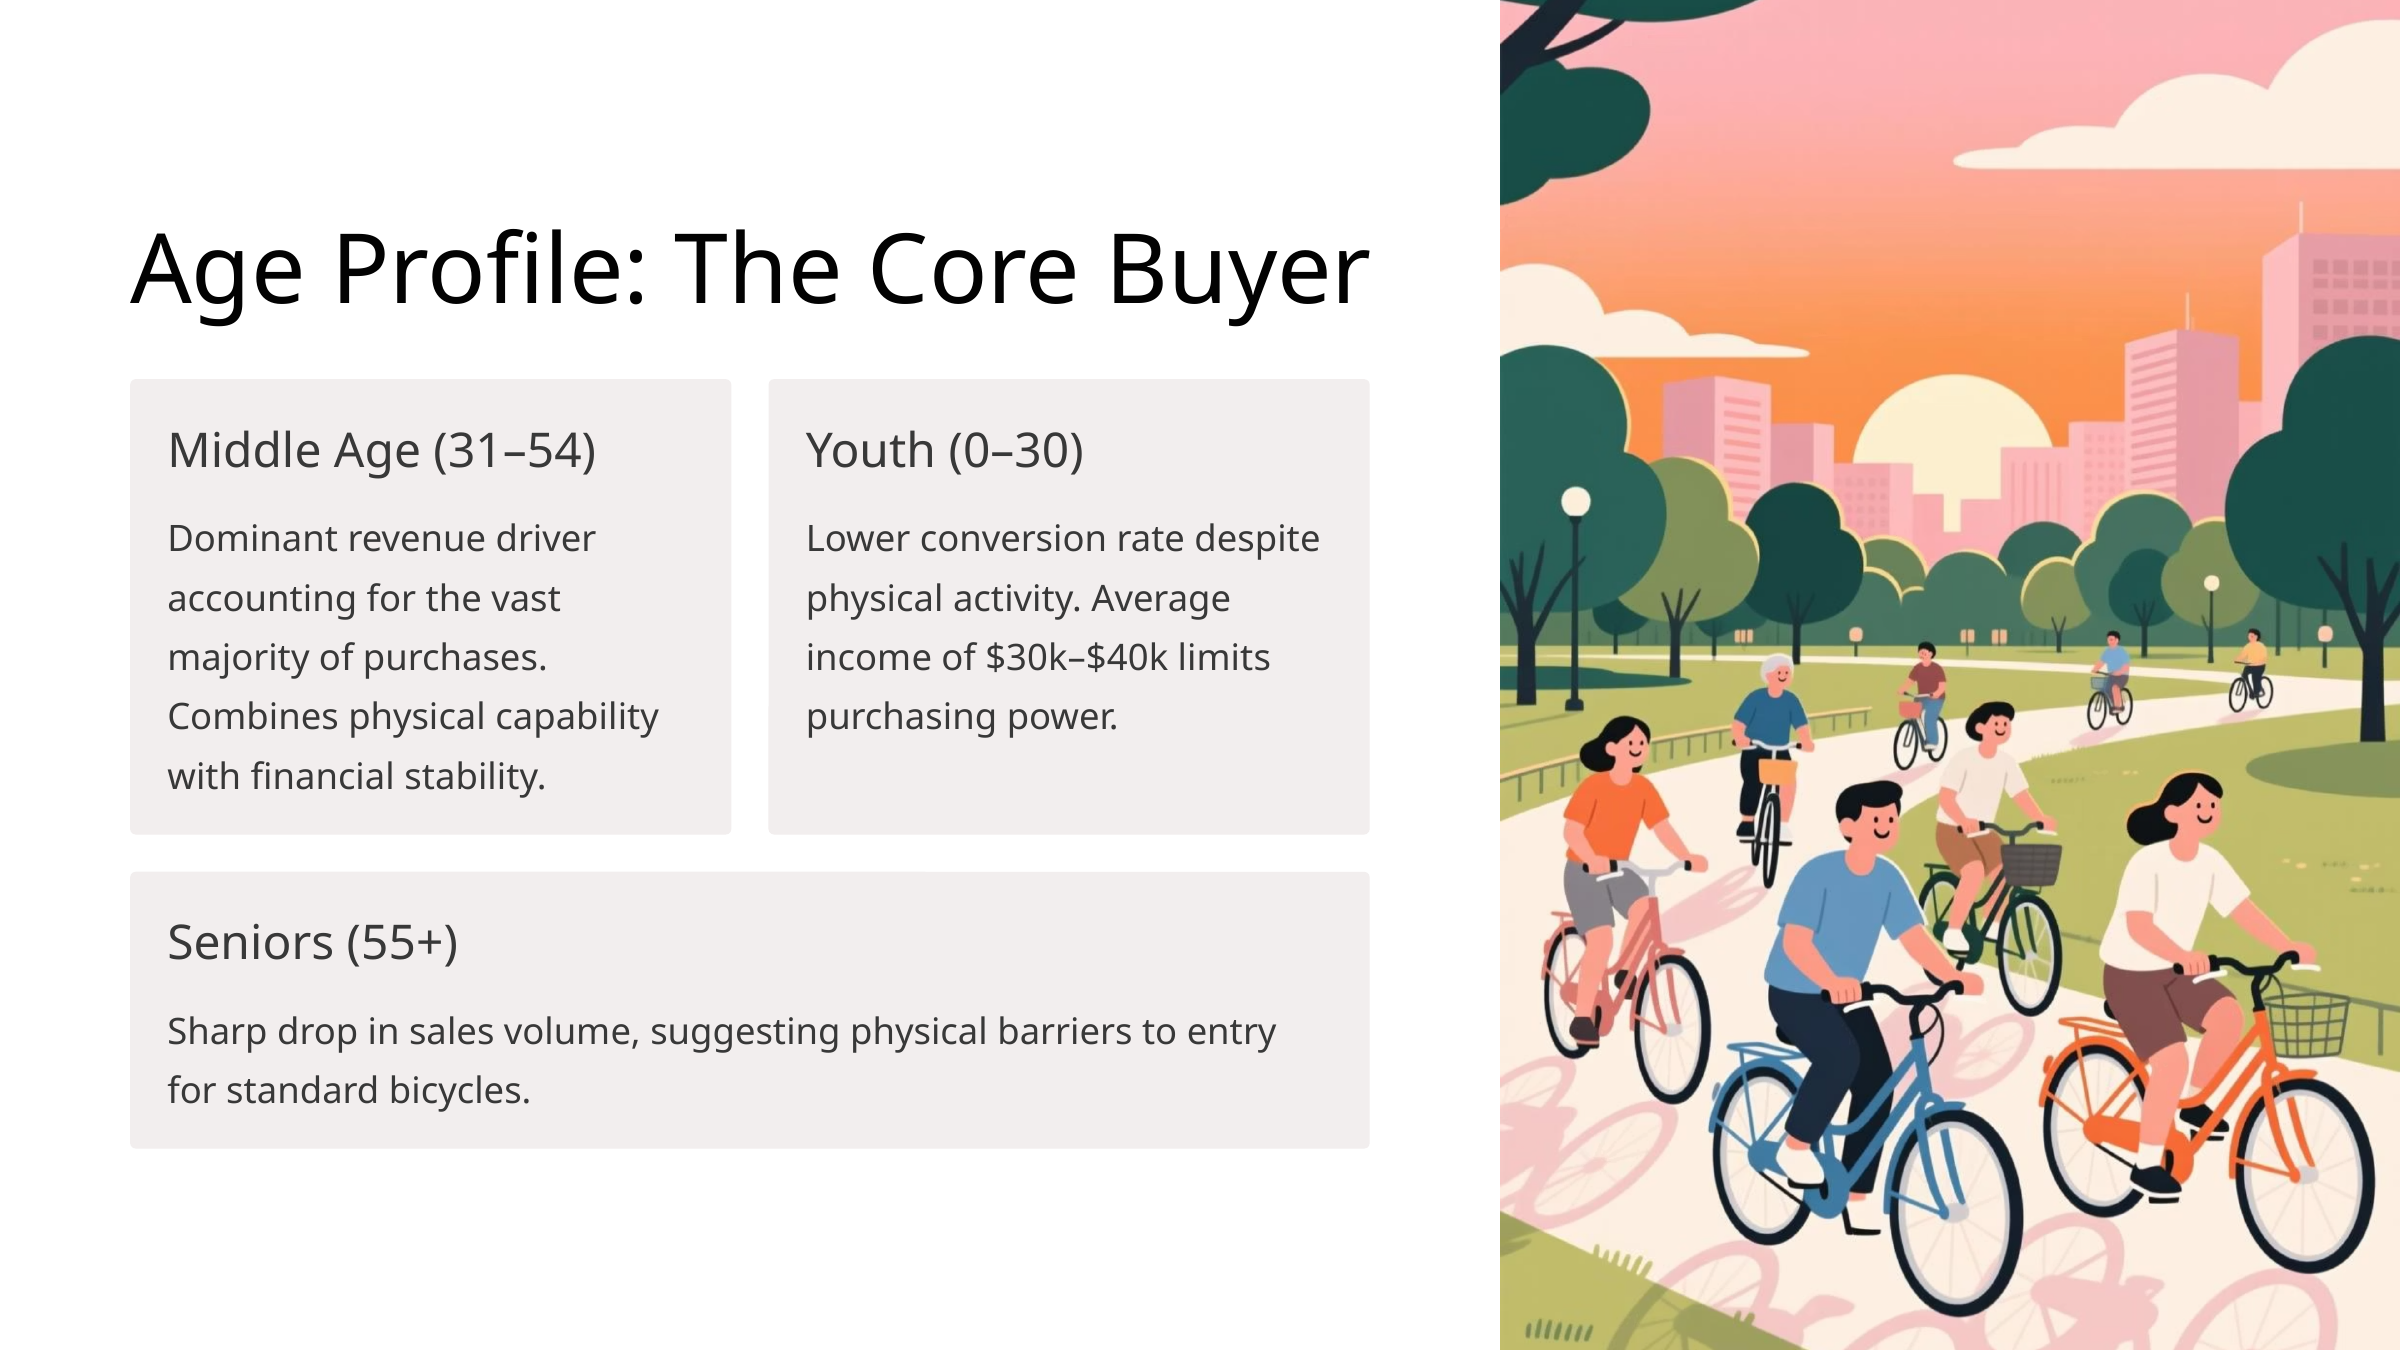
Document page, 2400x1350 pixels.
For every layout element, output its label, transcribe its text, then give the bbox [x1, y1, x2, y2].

text_box Age Profile: The Core Buyer [130, 201, 1330, 324]
text_box [130, 379, 732, 835]
text_box [768, 379, 1370, 835]
text_box Youth (0–30) [805, 416, 1295, 478]
text_box Seniors (55+) [167, 908, 656, 970]
text_box Lower conversion rate despite physical activity. Average income of $30k–$40k limits purchasing power. [805, 499, 1333, 738]
text_box Sharp drop in sales volume, suggesting physical barriers to entry for standard bicycles. [167, 992, 1333, 1112]
text_box Dominant revenue driver accounting for the vast majority of purchases. Combines physical capability with financial stability. [167, 499, 695, 798]
picture [1499, 0, 2400, 1350]
text_box [130, 871, 1370, 1149]
text_box Middle Age (31–54) [167, 416, 656, 478]
